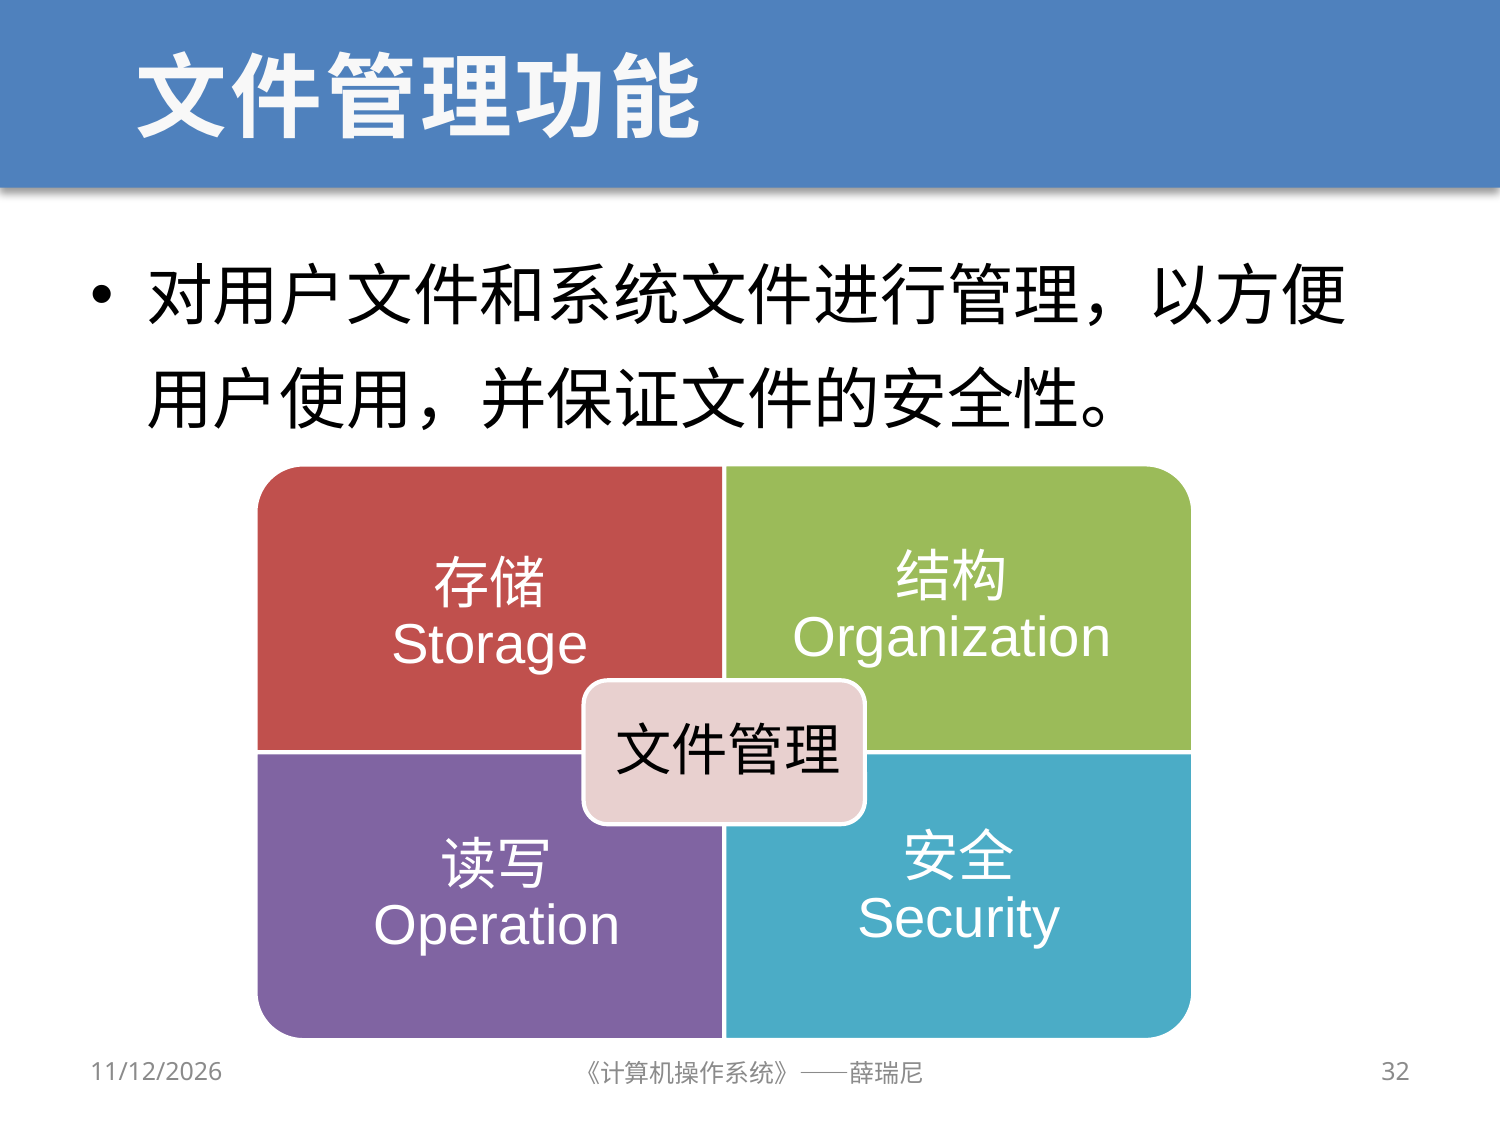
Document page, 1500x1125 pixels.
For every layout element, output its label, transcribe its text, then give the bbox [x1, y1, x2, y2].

list 对用户文件和系统文件进行管理，以方便用户使用，并保证文件的安全性。 [75, 221, 1425, 1021]
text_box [255, 464, 1194, 1041]
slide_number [75, 1042, 425, 1103]
slide_number 32 [1074, 1042, 1425, 1103]
title 文件管理功能 [75, 0, 1425, 188]
footer 《计算机操作系统》——薛瑞尼 [512, 1049, 988, 1103]
